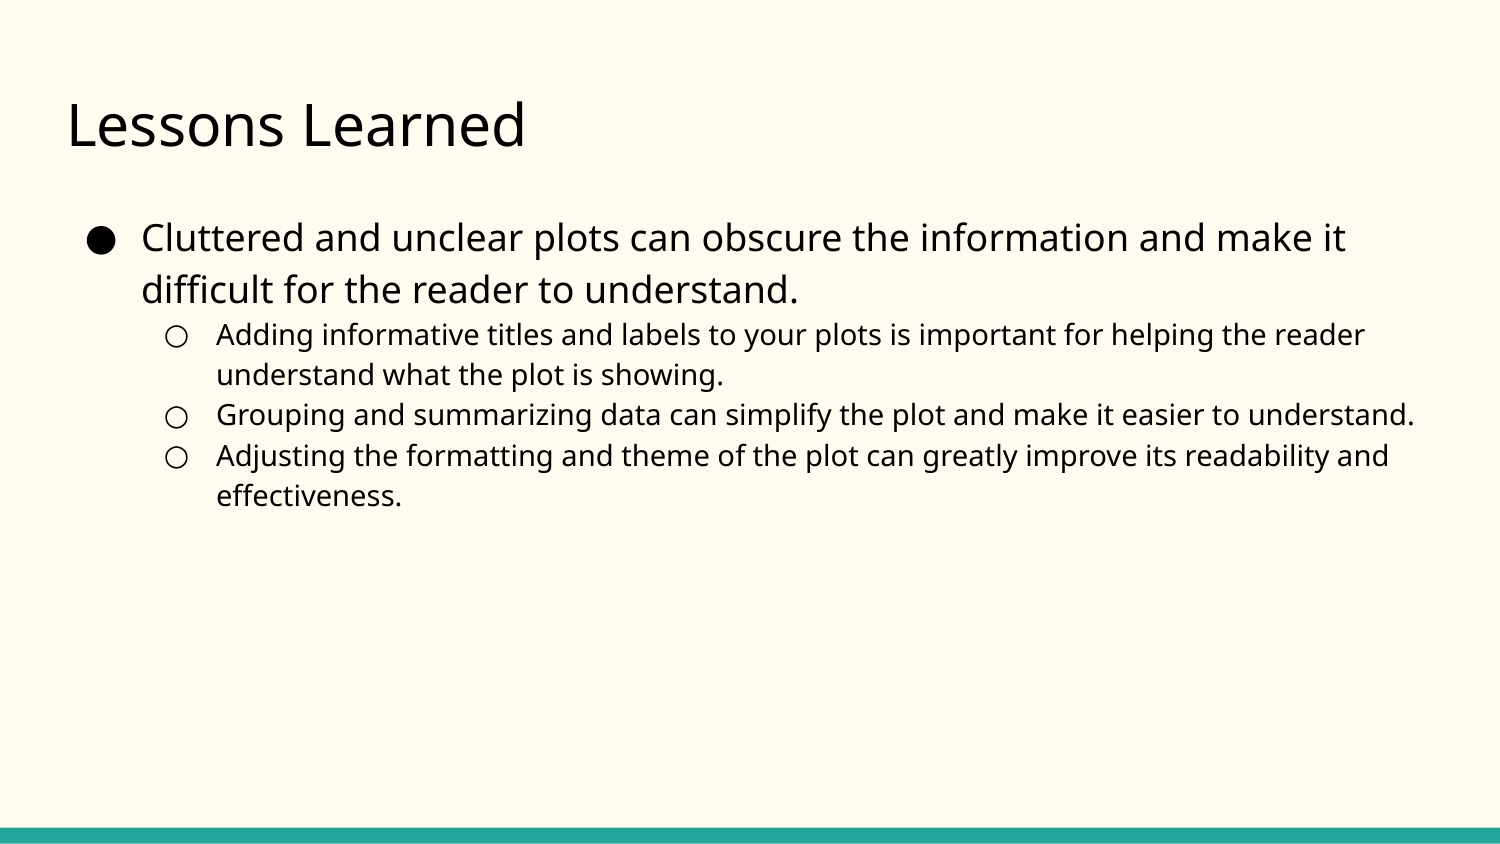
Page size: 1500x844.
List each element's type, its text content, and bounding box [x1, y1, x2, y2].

title Lessons Learned [51, 72, 1449, 174]
list Cluttered and unclear plots can obscure the information and make it difficult for the reader to understand. Adding informative titles and labels to your plots is important for helping the reader understand what the plot is showing. Grouping and summarizing data can simplify the plot and make it easier to understand. Adjusting the formatting and theme of the plot can greatly improve its readability and effectiveness. [51, 192, 1449, 750]
